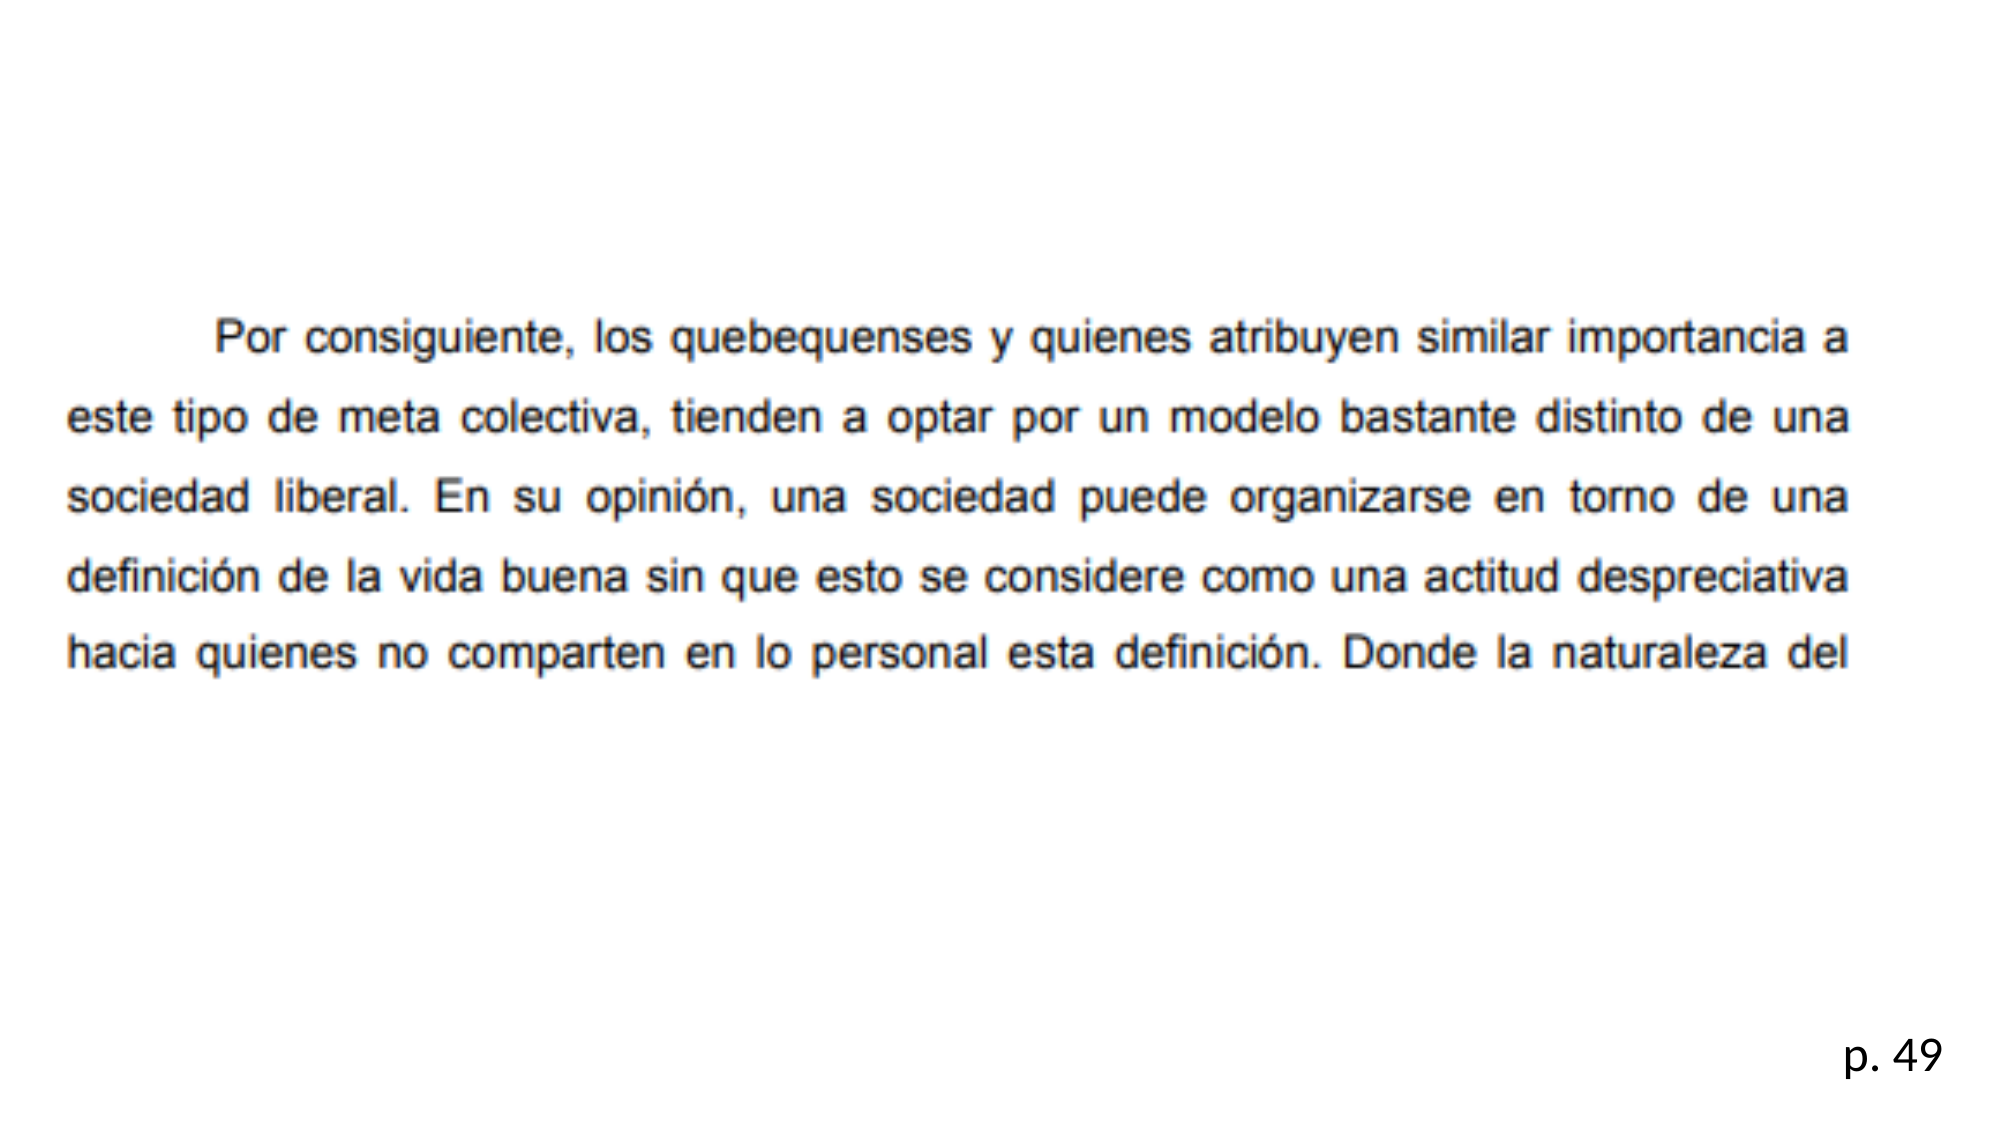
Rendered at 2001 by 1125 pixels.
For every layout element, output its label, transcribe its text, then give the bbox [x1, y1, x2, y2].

text_box p. 49 [1827, 1014, 1971, 1089]
picture [0, 298, 1918, 690]
